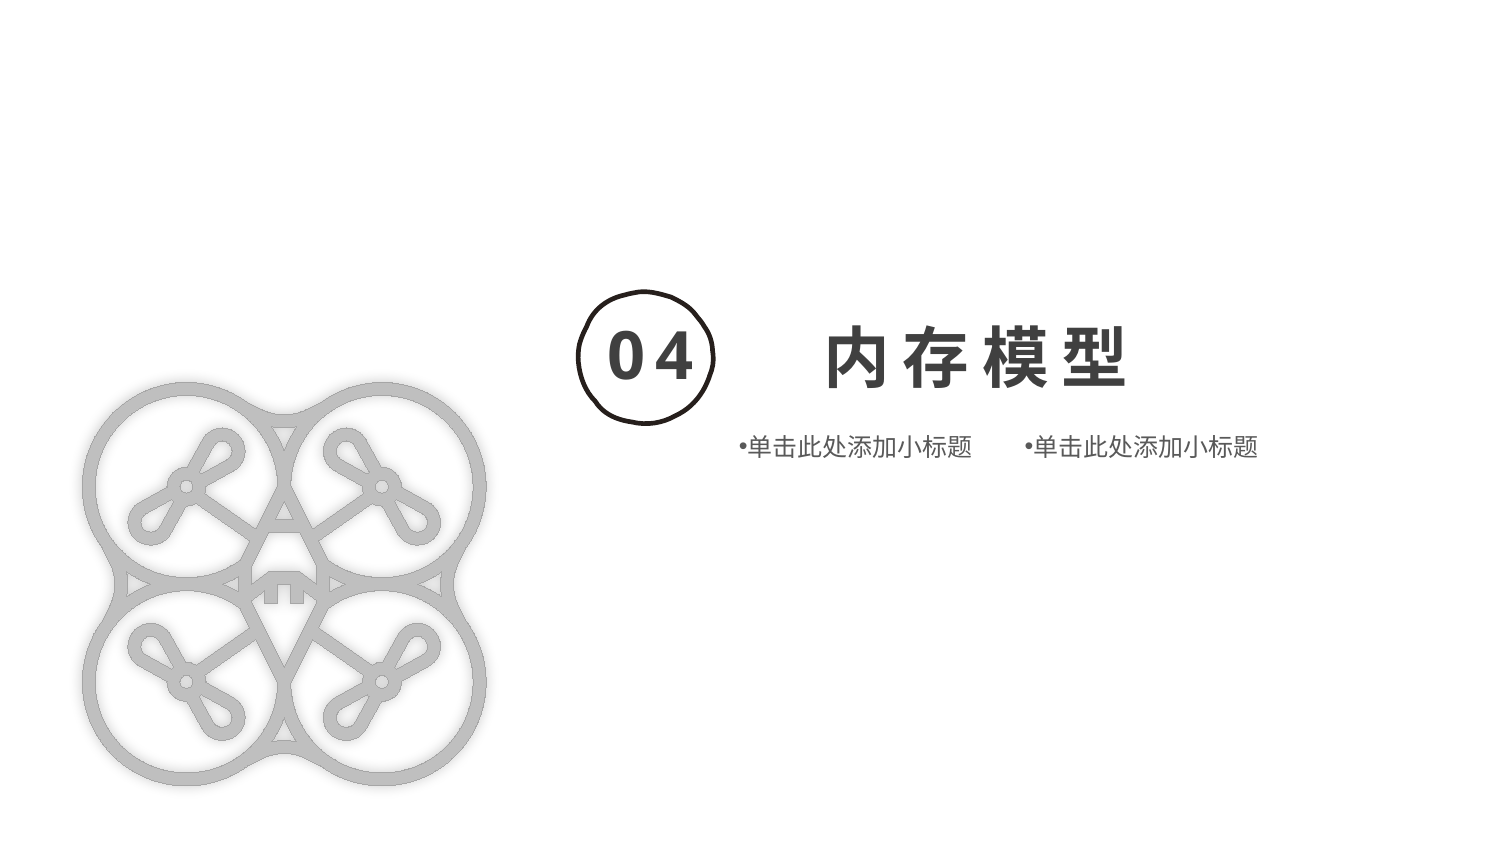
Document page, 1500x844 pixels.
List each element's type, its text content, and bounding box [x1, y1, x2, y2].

text_box 单击此处添加小标题 [1013, 425, 1270, 467]
text_box [596, 289, 692, 307]
text_box 单击此处添加小标题 [727, 425, 984, 467]
text_box [82, 382, 487, 786]
text_box [710, 331, 716, 381]
text_box 04 [591, 307, 710, 399]
text_box 内存模型 [699, 309, 1256, 401]
text_box [576, 313, 700, 426]
